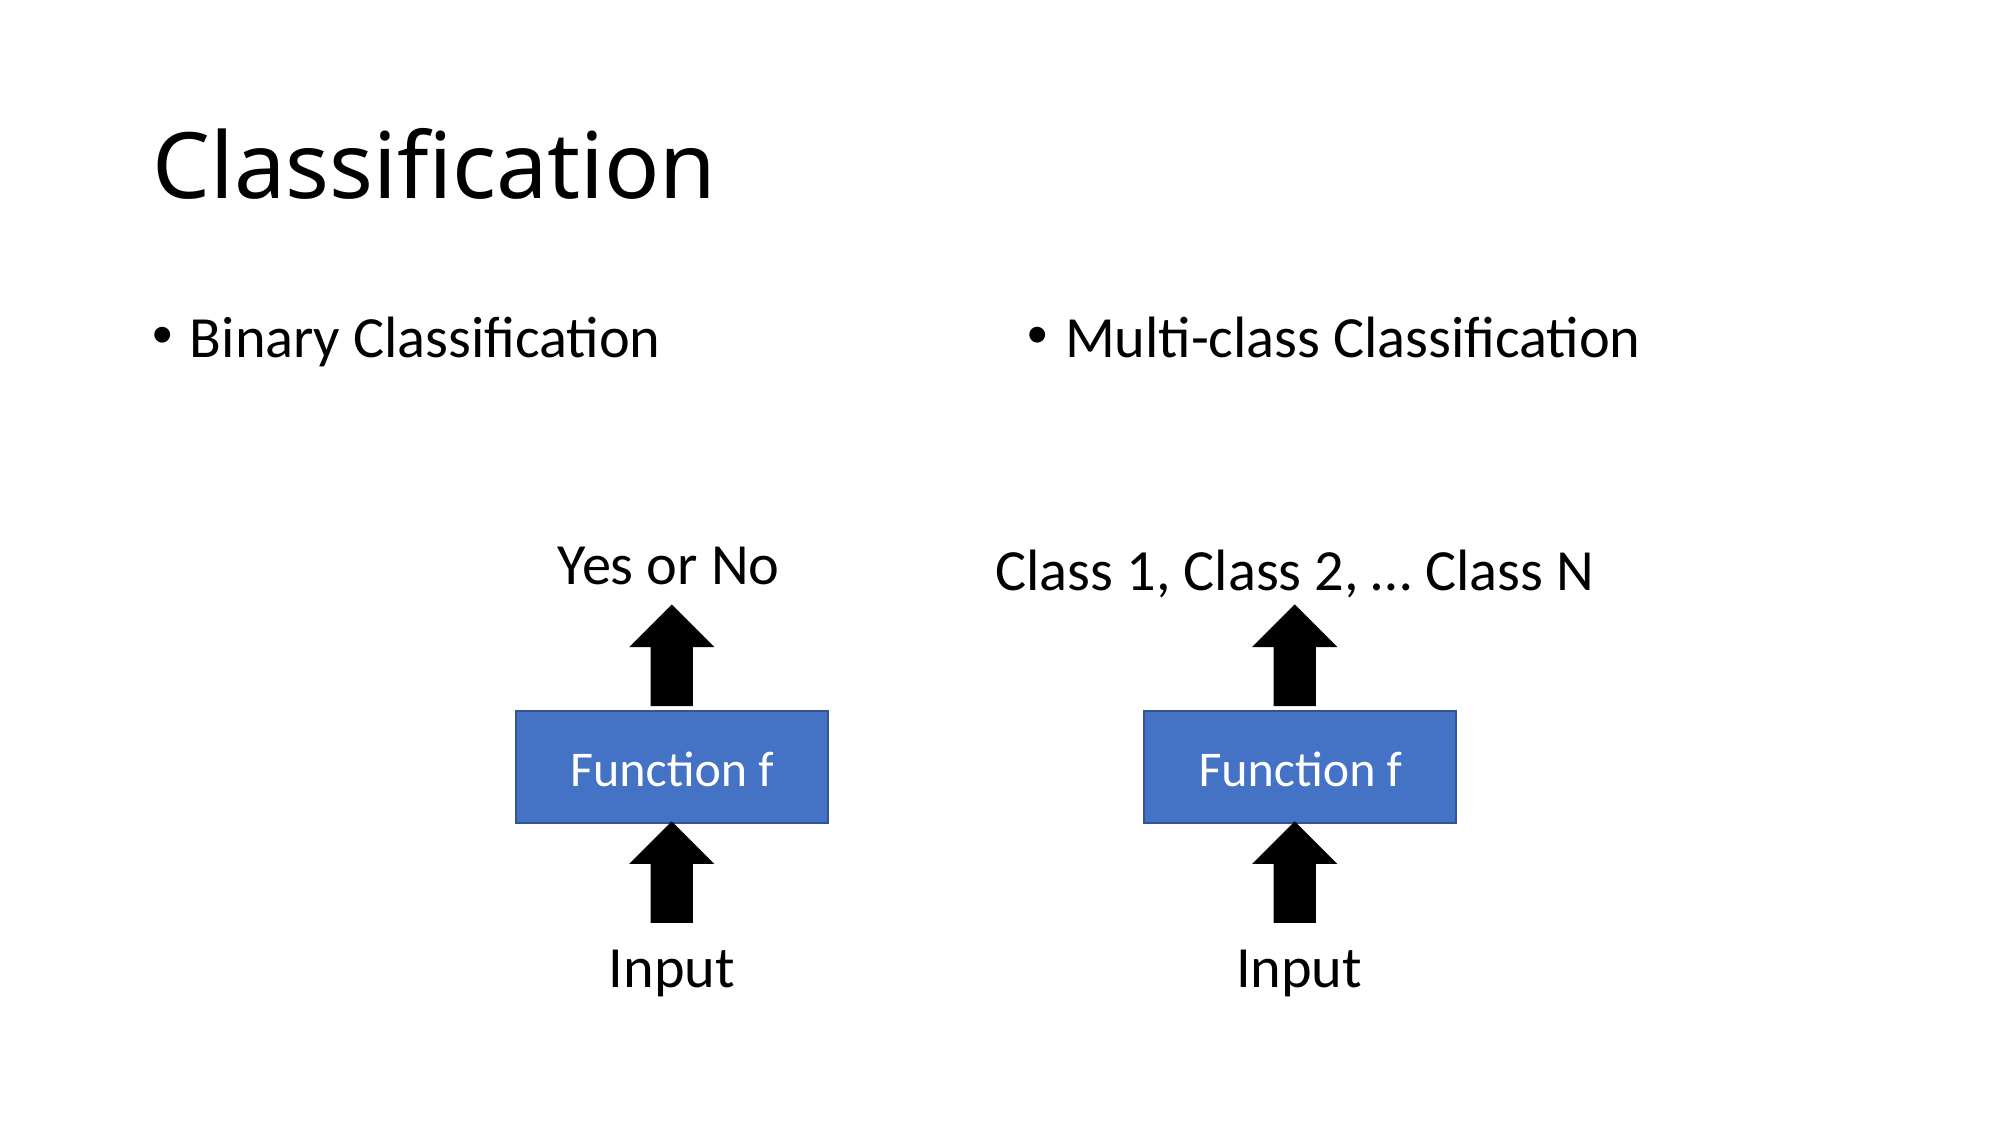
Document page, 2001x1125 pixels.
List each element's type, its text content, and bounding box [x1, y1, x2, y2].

text_box Input [1115, 921, 1483, 1007]
text_box [629, 604, 715, 707]
list Binary Classification [137, 299, 988, 1014]
text_box Yes or No [510, 518, 828, 604]
text_box Class 1, Class 2, … Class N [972, 524, 1618, 610]
text_box Function f [1143, 710, 1457, 824]
list Multi-class Classification [1012, 299, 1863, 1014]
text_box [1252, 610, 1338, 707]
text_box [1252, 821, 1338, 923]
text_box Input [488, 921, 856, 1007]
text_box Function f [515, 710, 829, 824]
text_box [629, 821, 715, 923]
title Classification [137, 59, 1863, 278]
